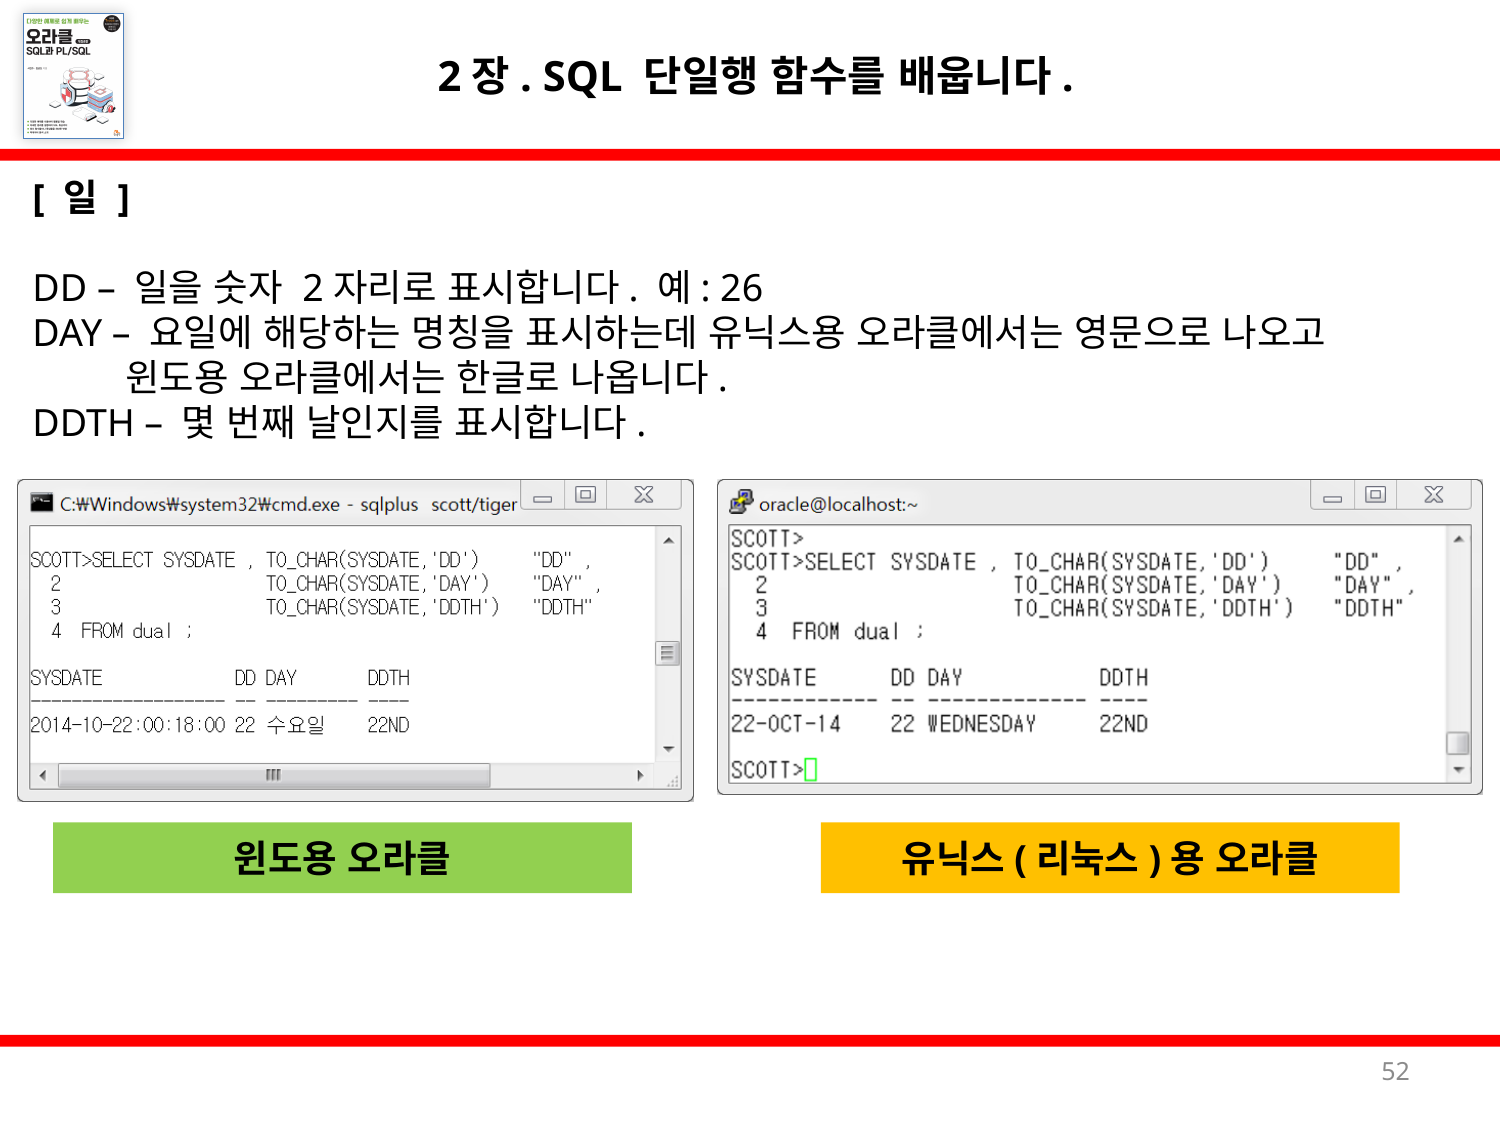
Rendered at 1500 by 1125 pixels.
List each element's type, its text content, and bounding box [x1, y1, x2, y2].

picture [17, 479, 694, 802]
text_box 2장. SQL 단일행 함수를 배웁니다. [252, 0, 1260, 151]
slide_number 52 [1074, 1042, 1425, 1103]
text_box [0, 1033, 1500, 1049]
text_box [ 일 ] DD – 일을 숫자 2자리로 표시합니다. 예: 26 DAY – 요일에 해당하는 명칭을 표시하는데 유닉스용 오라클에서는 영문으로 나오고 윈도용 오라클에서는 한글로 나옵니다. DDTH – 몇 번째 날인지를 표시합니다. [16, 182, 1461, 434]
text_box 유닉스(리눅스)용 오라클 [819, 820, 1402, 895]
text_box 윈도용 오라클 [51, 820, 634, 895]
text_box [0, 147, 1500, 163]
picture [23, 13, 125, 140]
picture [717, 479, 1483, 795]
